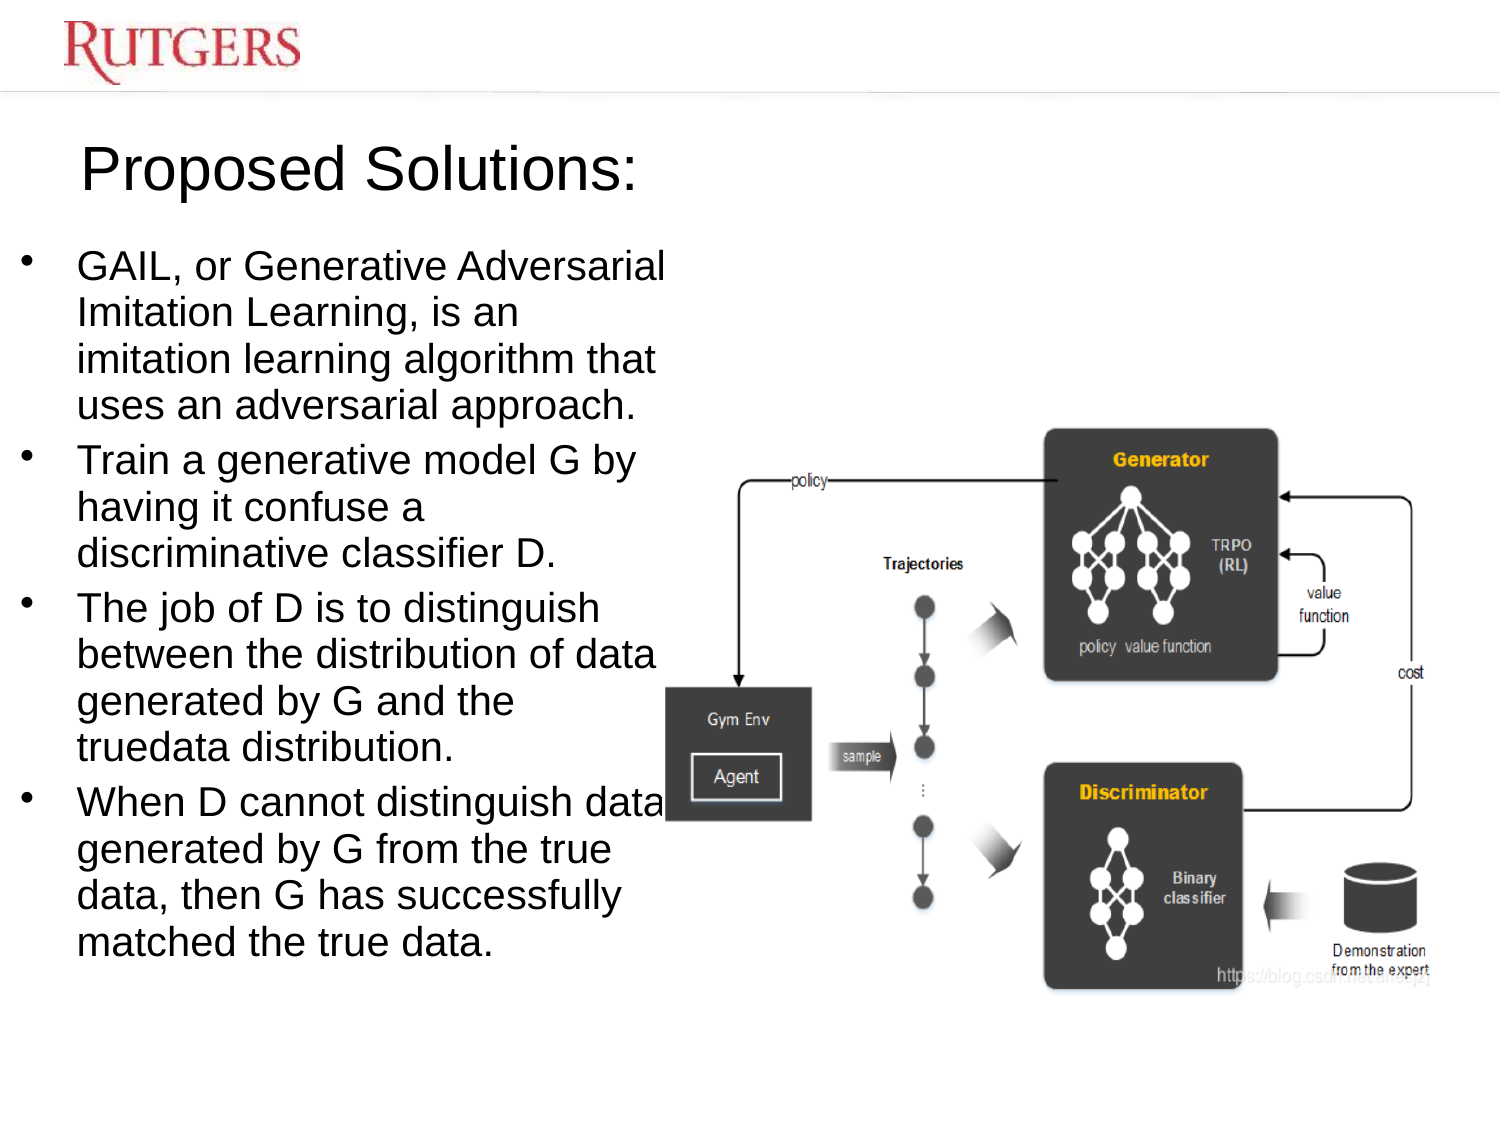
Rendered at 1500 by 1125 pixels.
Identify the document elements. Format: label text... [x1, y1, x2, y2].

picture [662, 407, 1500, 1011]
picture [64, 21, 300, 85]
subtitle GAIL, or Generative Adversarial Imitation Learning, is an imitation learning algorithm that uses an adversarial approach. Train a generative model G by having it confuse a discriminative classifier D. The job of D is to distinguish between the distribution of data generated by G and the truedata distribution. When D cannot distinguish data generated by G from the true data, then G has successfully matched the true data. [4, 180, 685, 1042]
title Proposed Solutions: [65, 99, 1112, 240]
